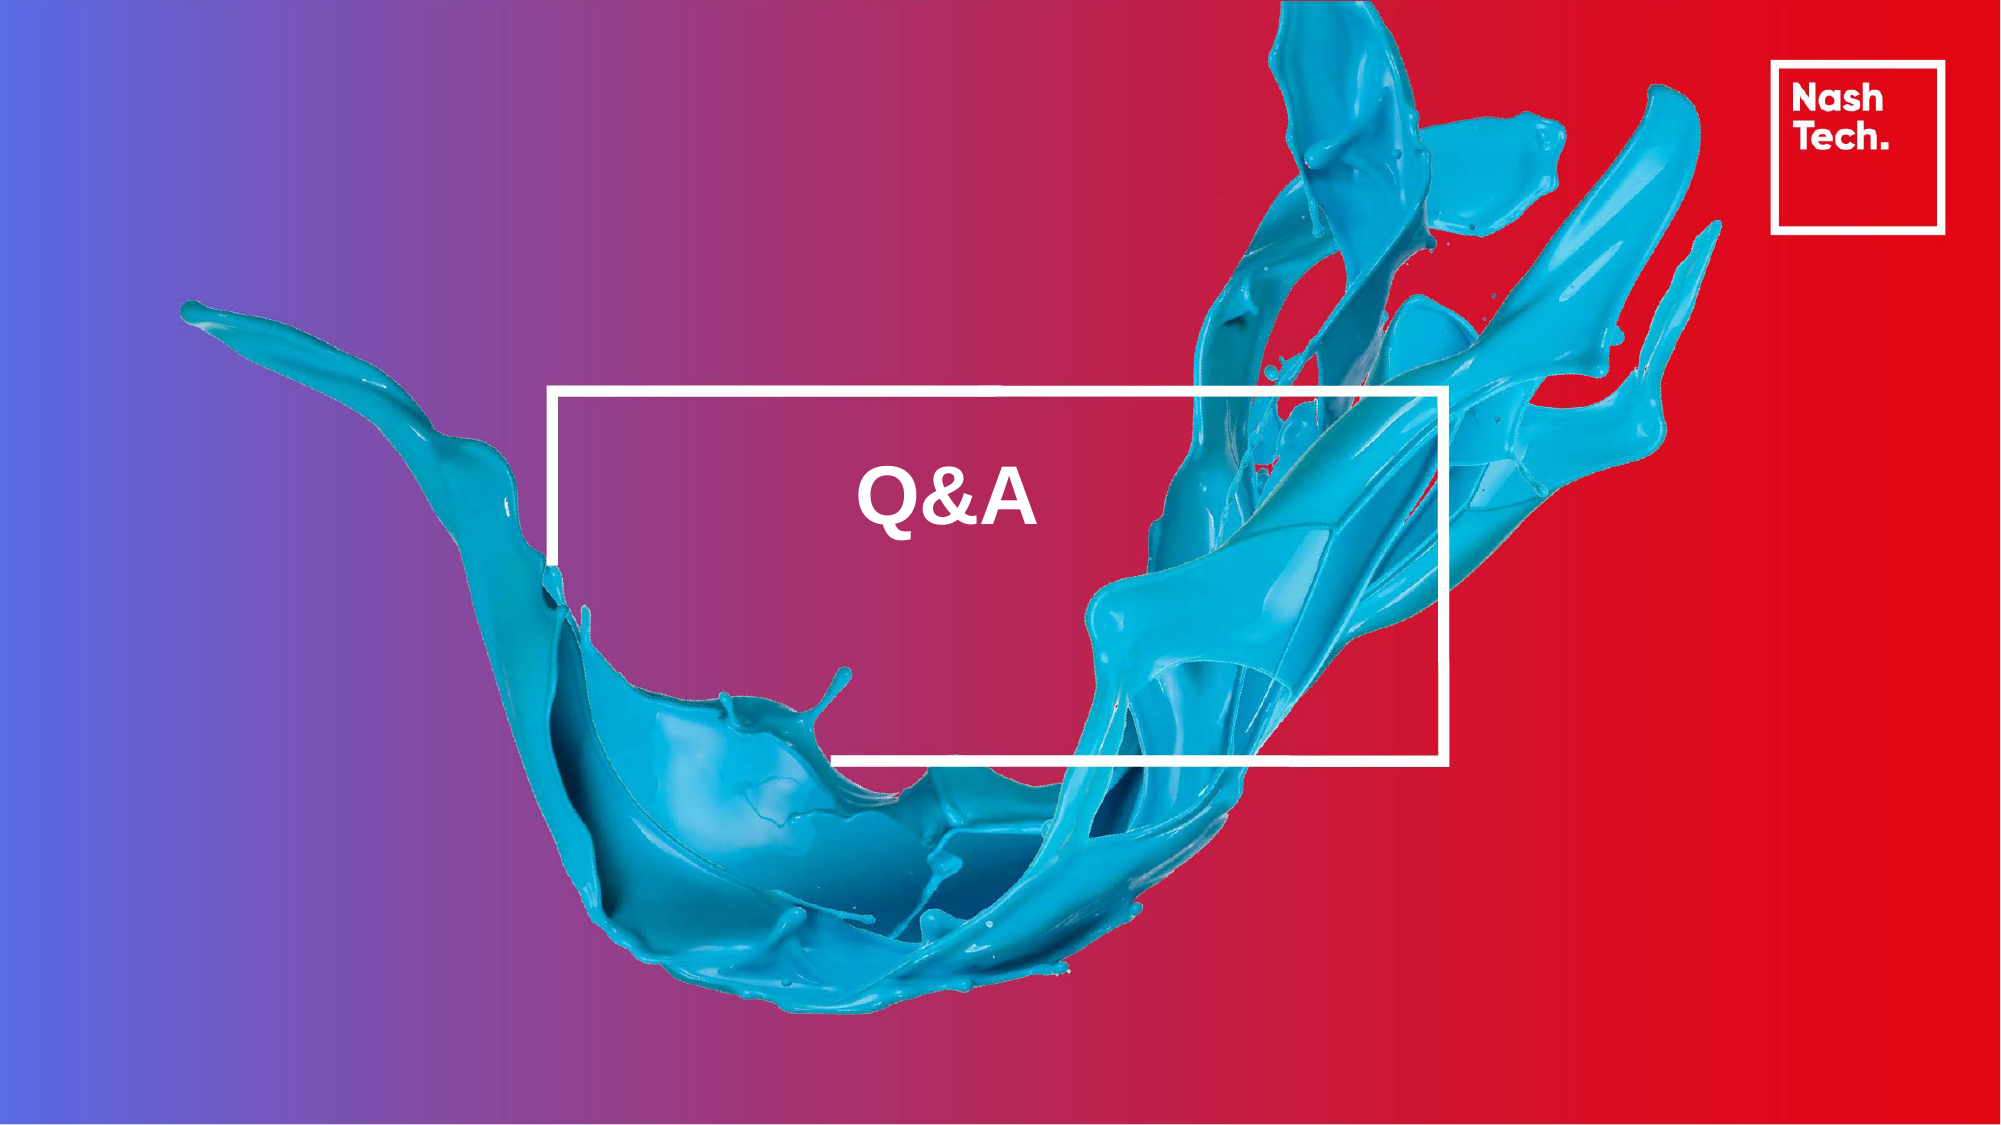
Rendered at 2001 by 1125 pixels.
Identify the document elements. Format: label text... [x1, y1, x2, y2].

picture [0, 0, 2001, 1125]
title Q&A [604, 433, 1291, 575]
